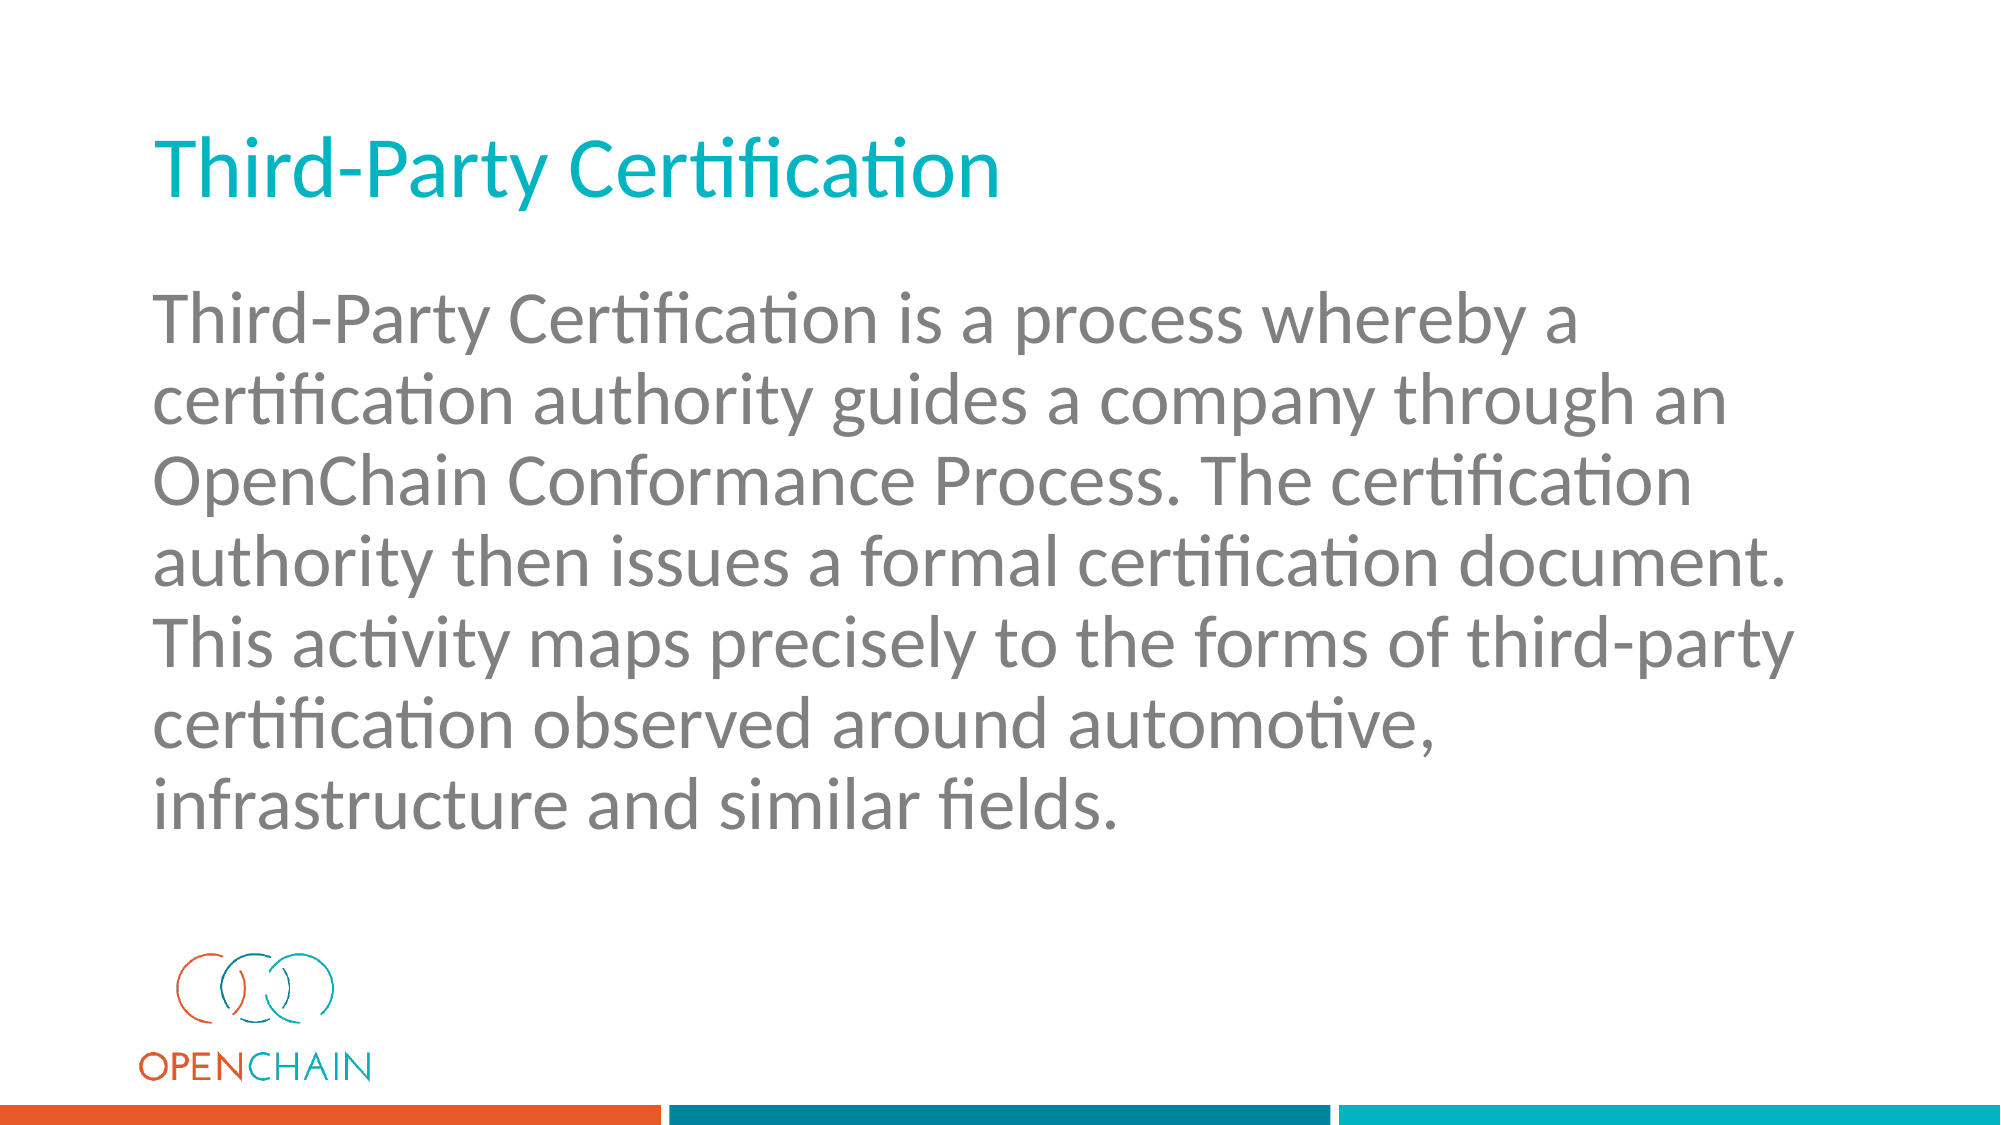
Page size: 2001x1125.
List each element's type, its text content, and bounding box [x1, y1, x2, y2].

text_box Third-Party Certification [139, 59, 1865, 278]
title Third-Party Certification is a process whereby a certification authority guides a company through an OpenChain Conformance Process. The certification authority then issues a formal certification document. This activity maps precisely to the forms of third-party certification observed around automotive, infrastructure and similar fields. [137, 387, 1863, 738]
picture [137, 951, 372, 1082]
